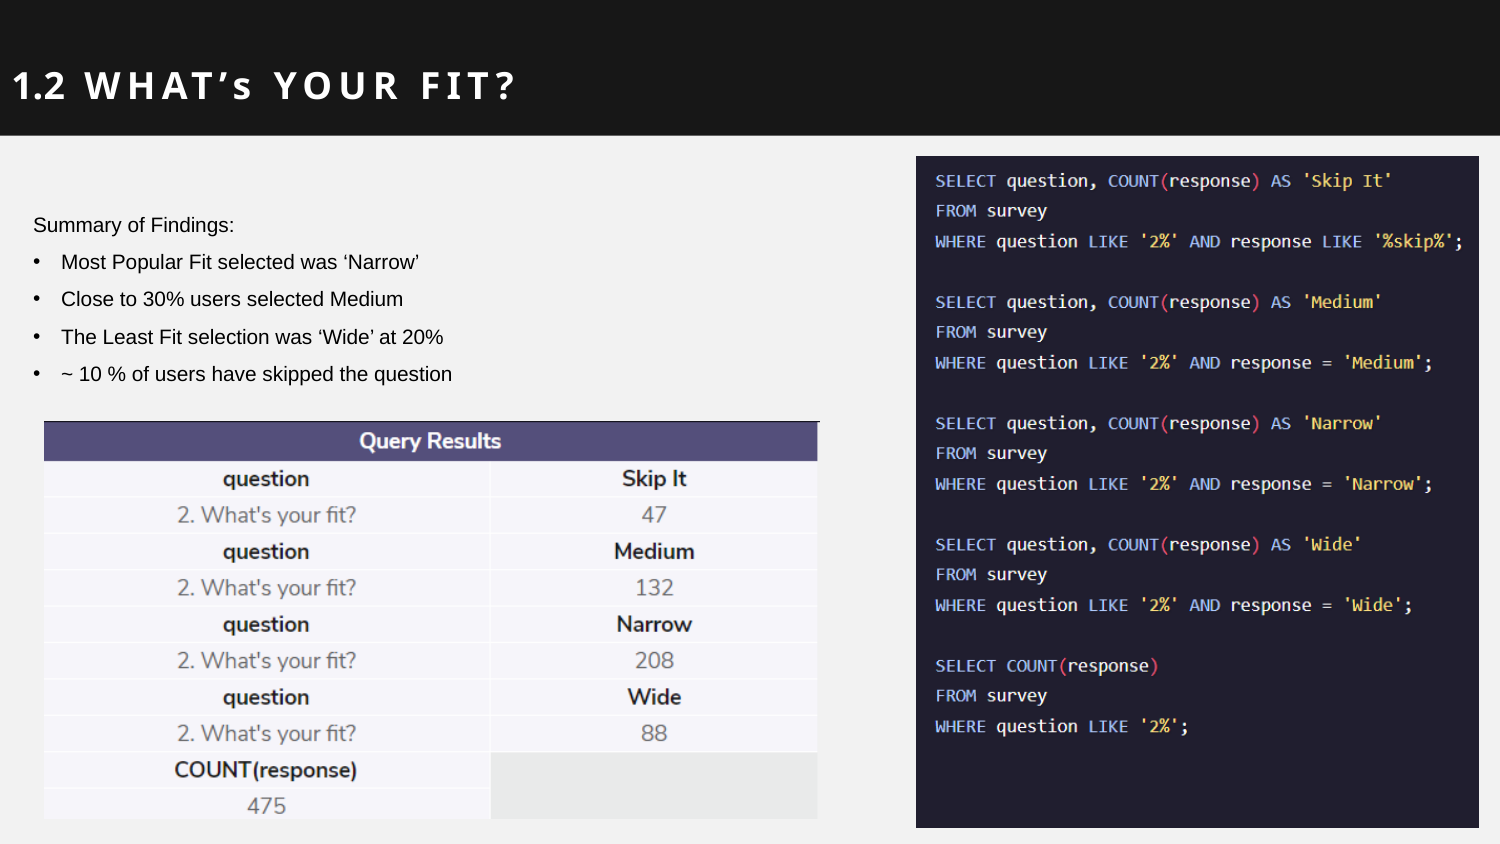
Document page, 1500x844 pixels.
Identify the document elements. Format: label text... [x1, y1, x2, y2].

picture [916, 156, 1479, 828]
text_box 1.2 WHAT’s YOUR FIT? [0, 0, 1500, 136]
picture [44, 421, 820, 819]
text_box Summary of Findings: Most Popular Fit selected was ‘Narrow’ Close to 30% users selected Medium The Least Fit selection was ‘Wide’ at 20% ~ 10 % of users have skipped the question [21, 187, 843, 393]
